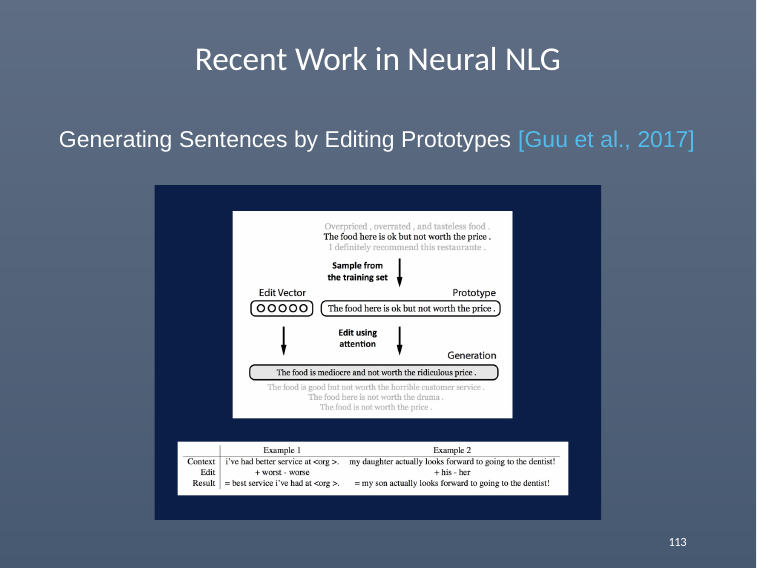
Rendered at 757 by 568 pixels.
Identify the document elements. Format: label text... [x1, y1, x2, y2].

slide_number 113 [534, 526, 705, 557]
text_box Generating Sentences by Editing Prototypes [Guu et al., 2017] [56, 124, 729, 153]
text_box [154, 185, 602, 520]
title Recent Work in Neural NLG [51, 9, 705, 105]
